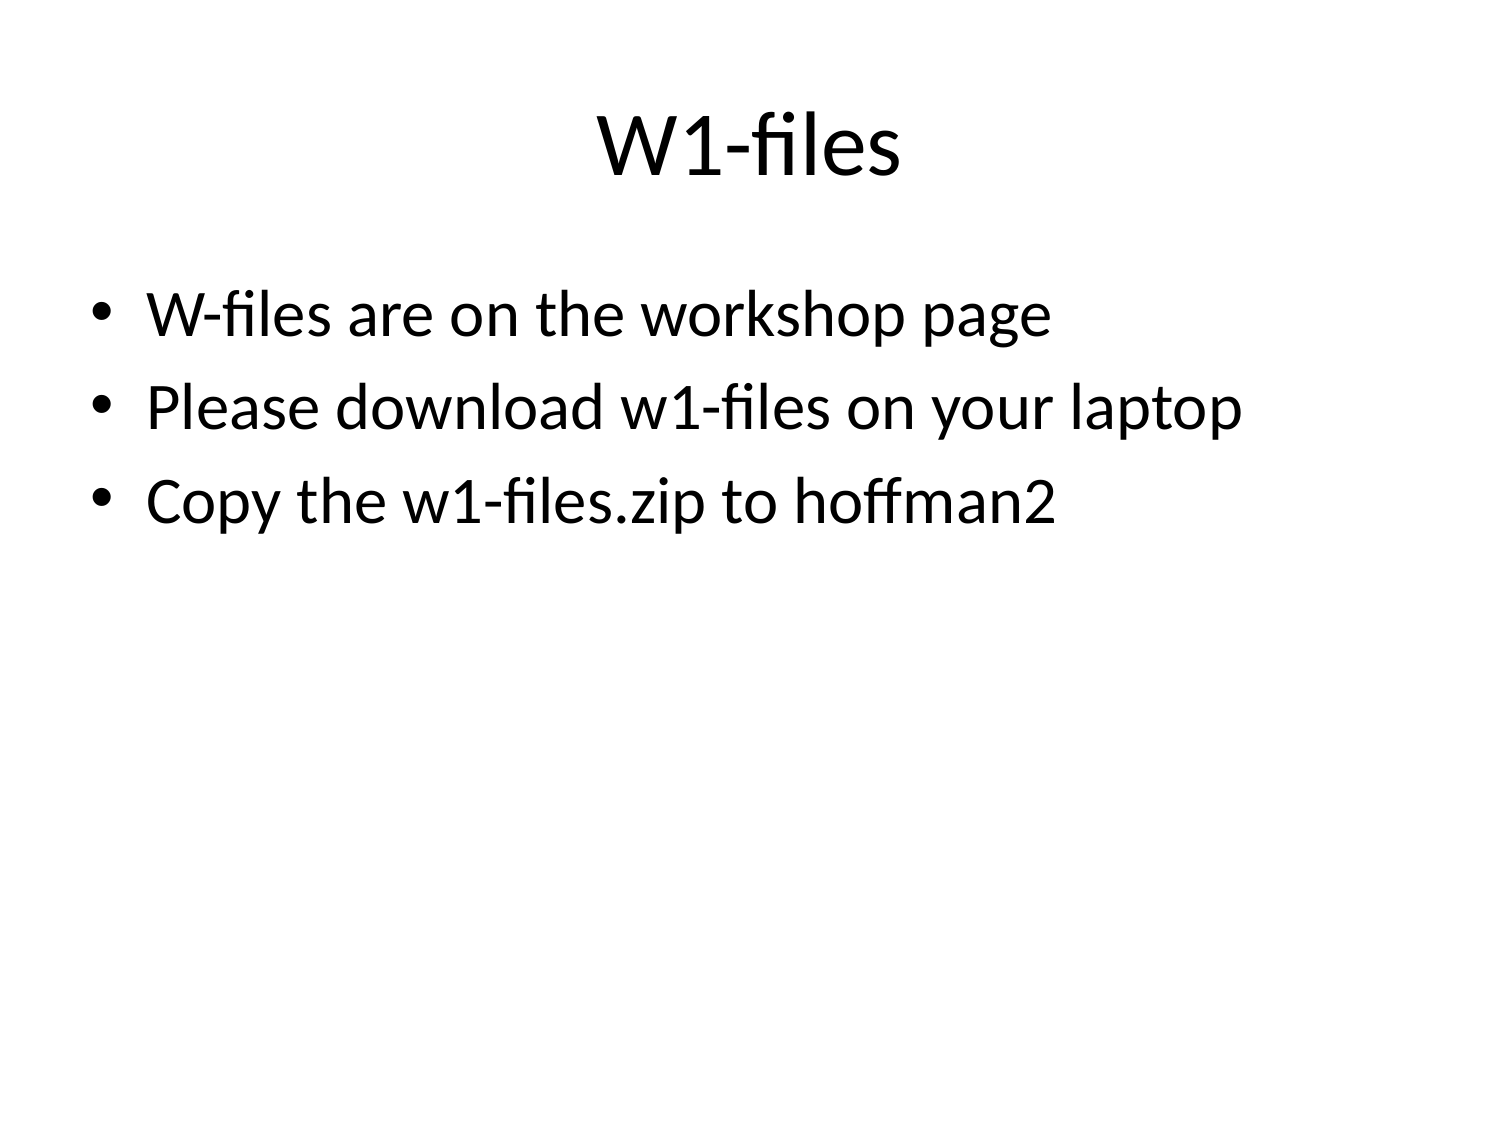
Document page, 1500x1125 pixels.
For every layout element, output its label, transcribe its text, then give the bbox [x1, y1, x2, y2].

list W-files are on the workshop page Please download w1-files on your laptop Copy the w1-files.zip to hoffman2 [75, 262, 1425, 1005]
title W1-files [75, 45, 1425, 233]
